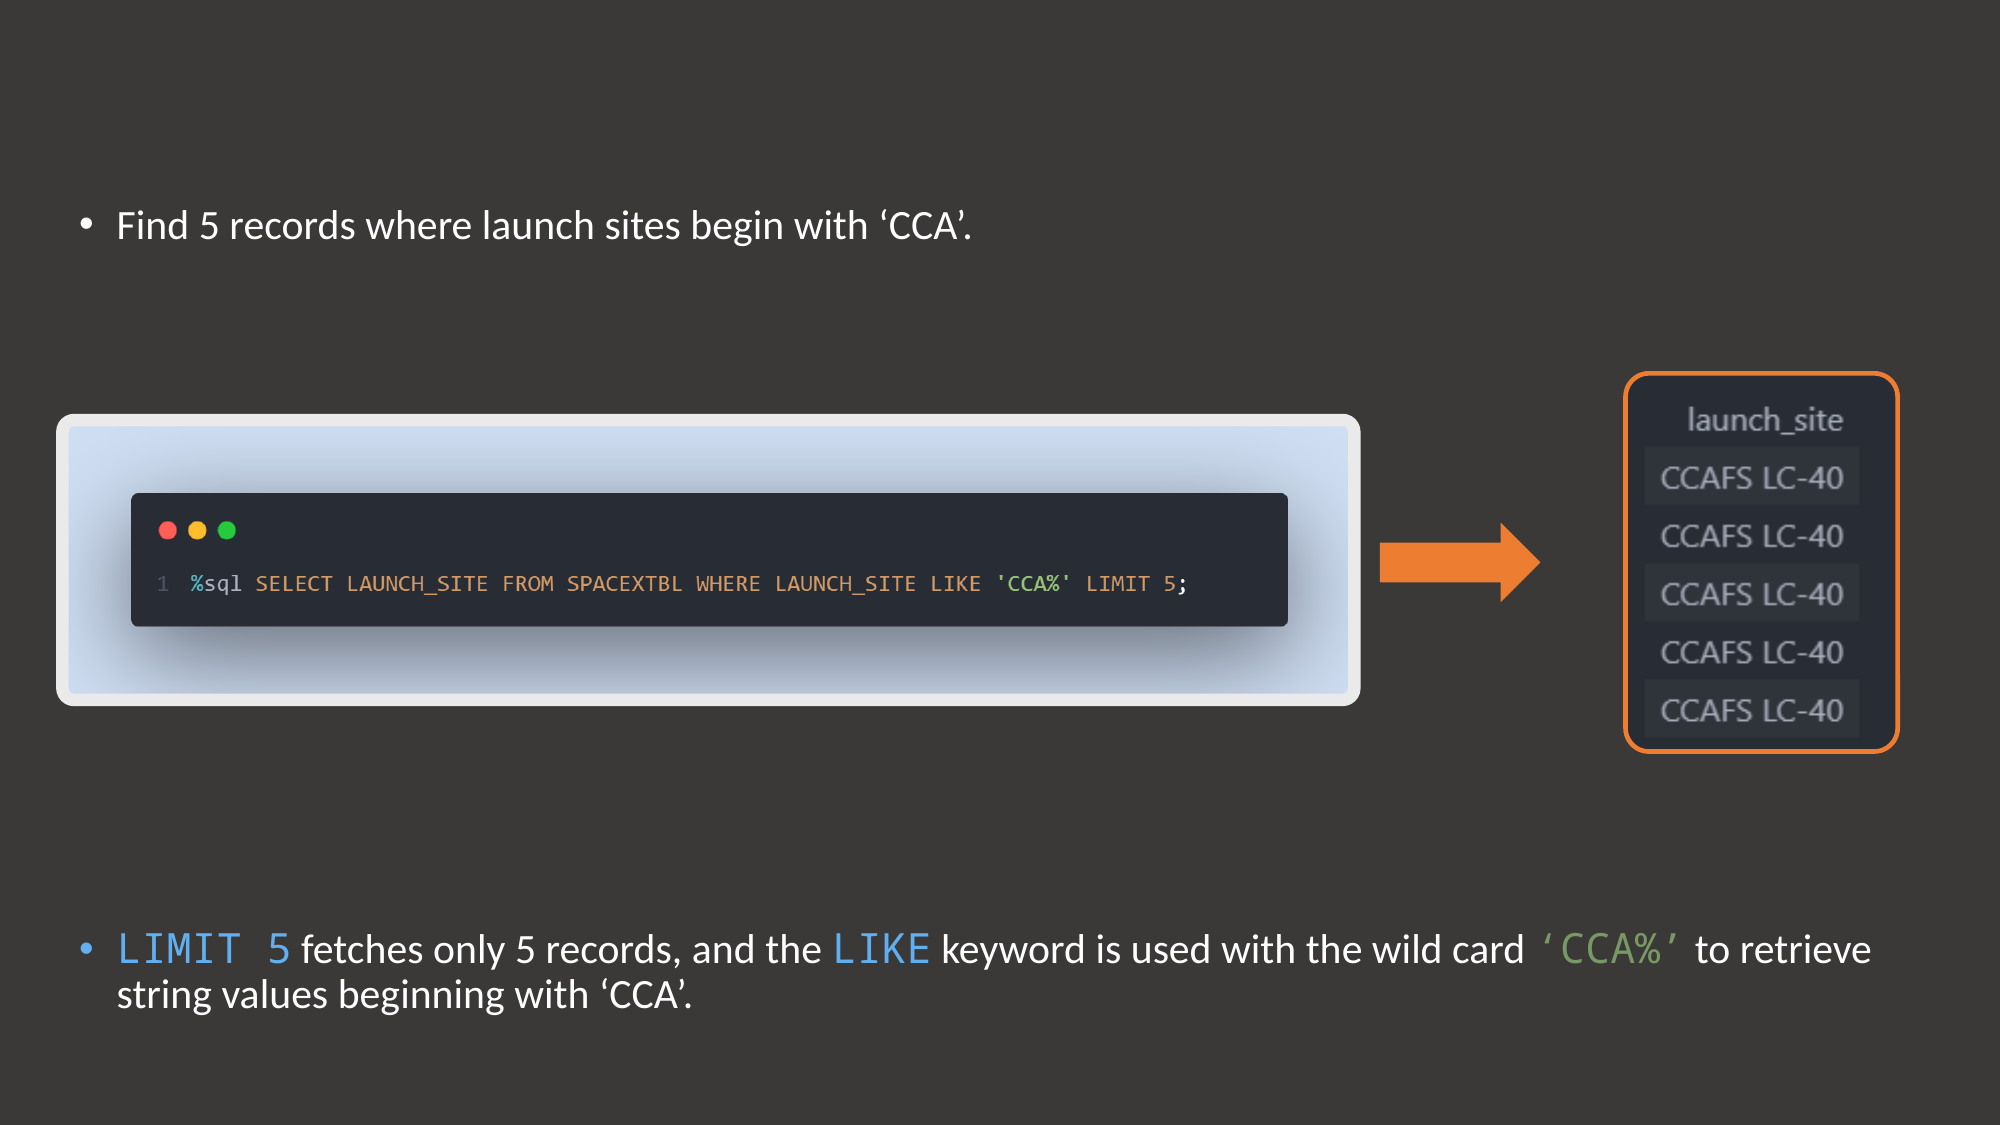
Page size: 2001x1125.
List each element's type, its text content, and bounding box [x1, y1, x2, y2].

picture [1625, 373, 1898, 752]
picture [62, 420, 1355, 700]
list Find 5 records where launch sites begin with ‘CCA’. LIMIT 5 fetches only 5 records, and the LIKE keyword is used with the wild card ‘CCA%’ to retrieve string values beginning with ‘CCA’. [64, 196, 1936, 1009]
text_box [1378, 520, 1542, 605]
